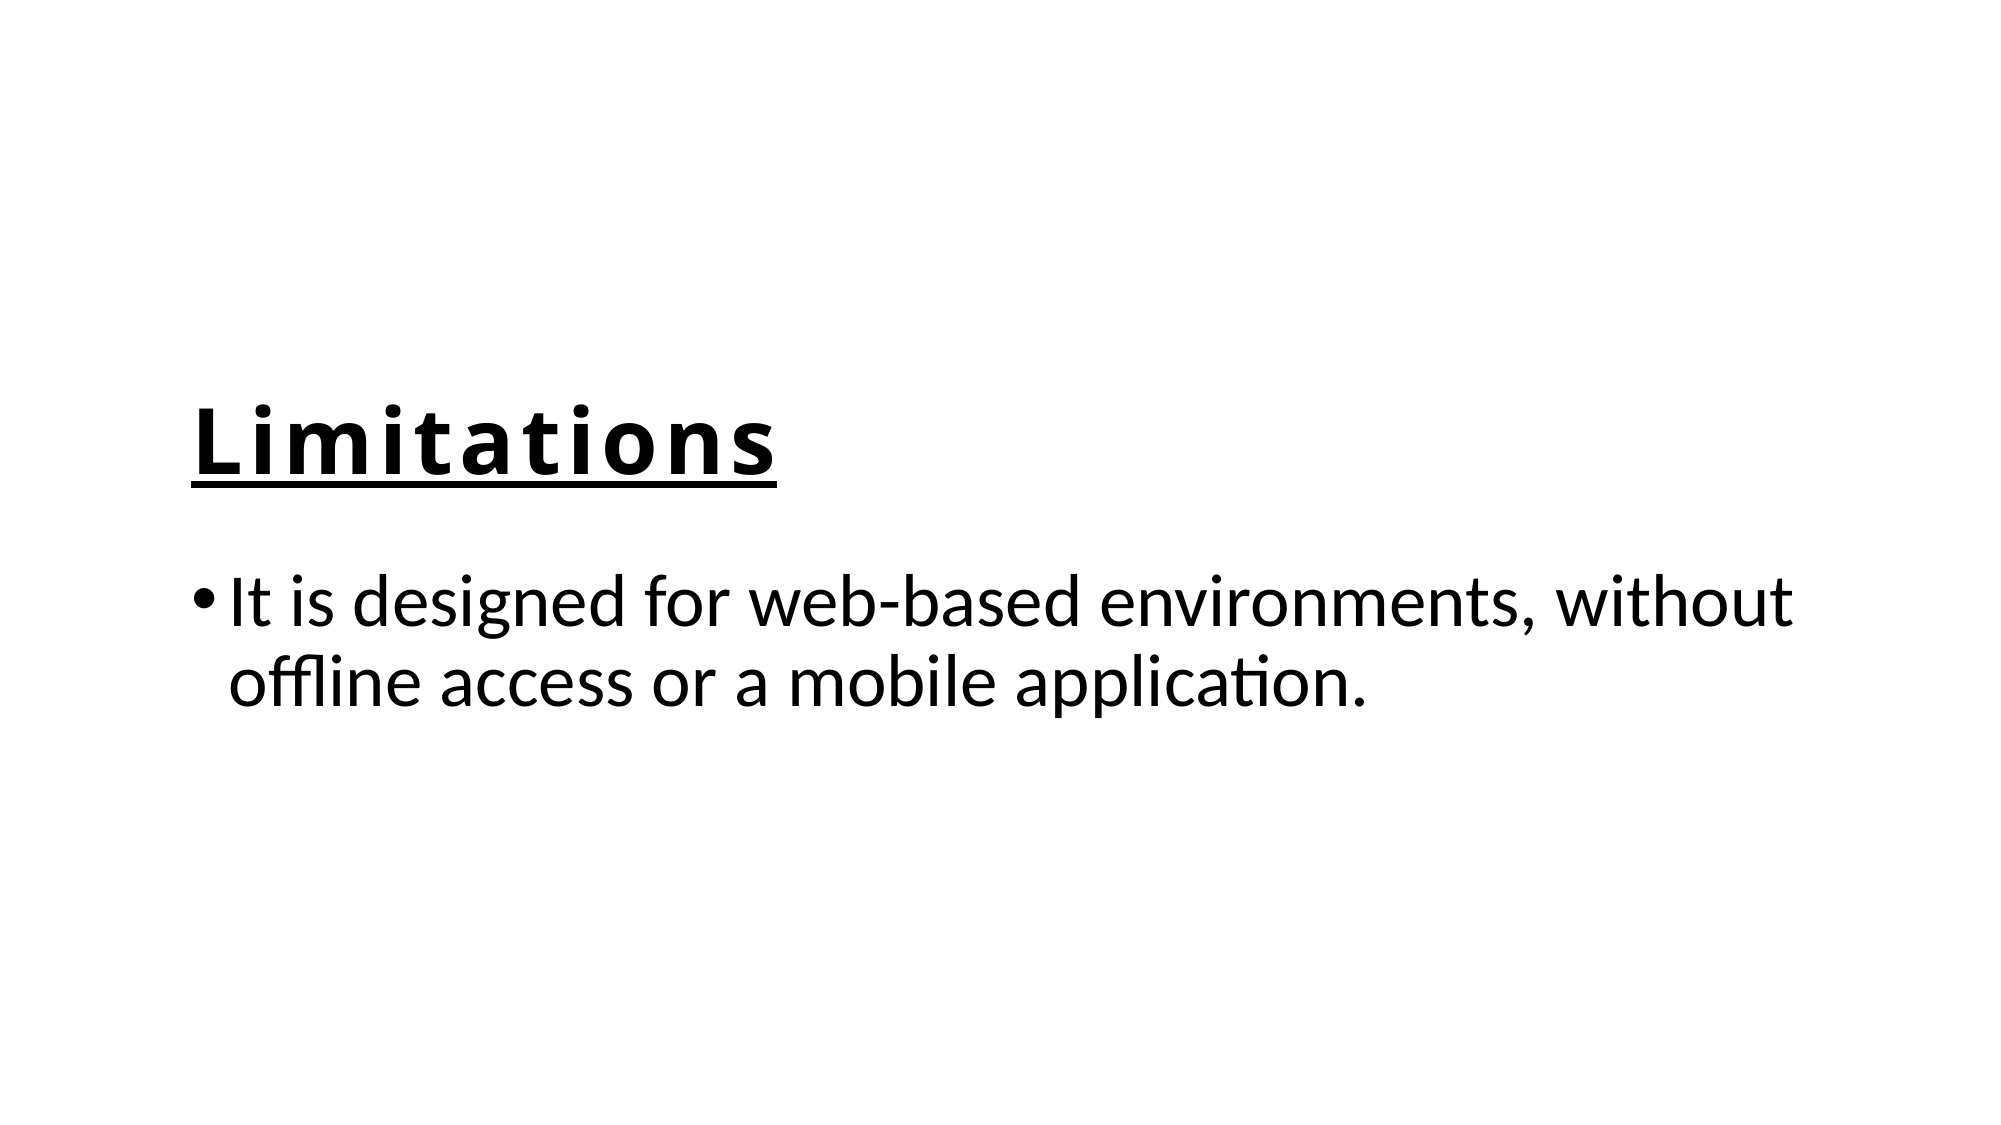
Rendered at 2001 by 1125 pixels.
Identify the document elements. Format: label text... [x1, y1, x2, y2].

list It is designed for web-based environments, without offline access or a mobile application. [176, 553, 1902, 842]
title Limitations [176, 336, 1902, 553]
